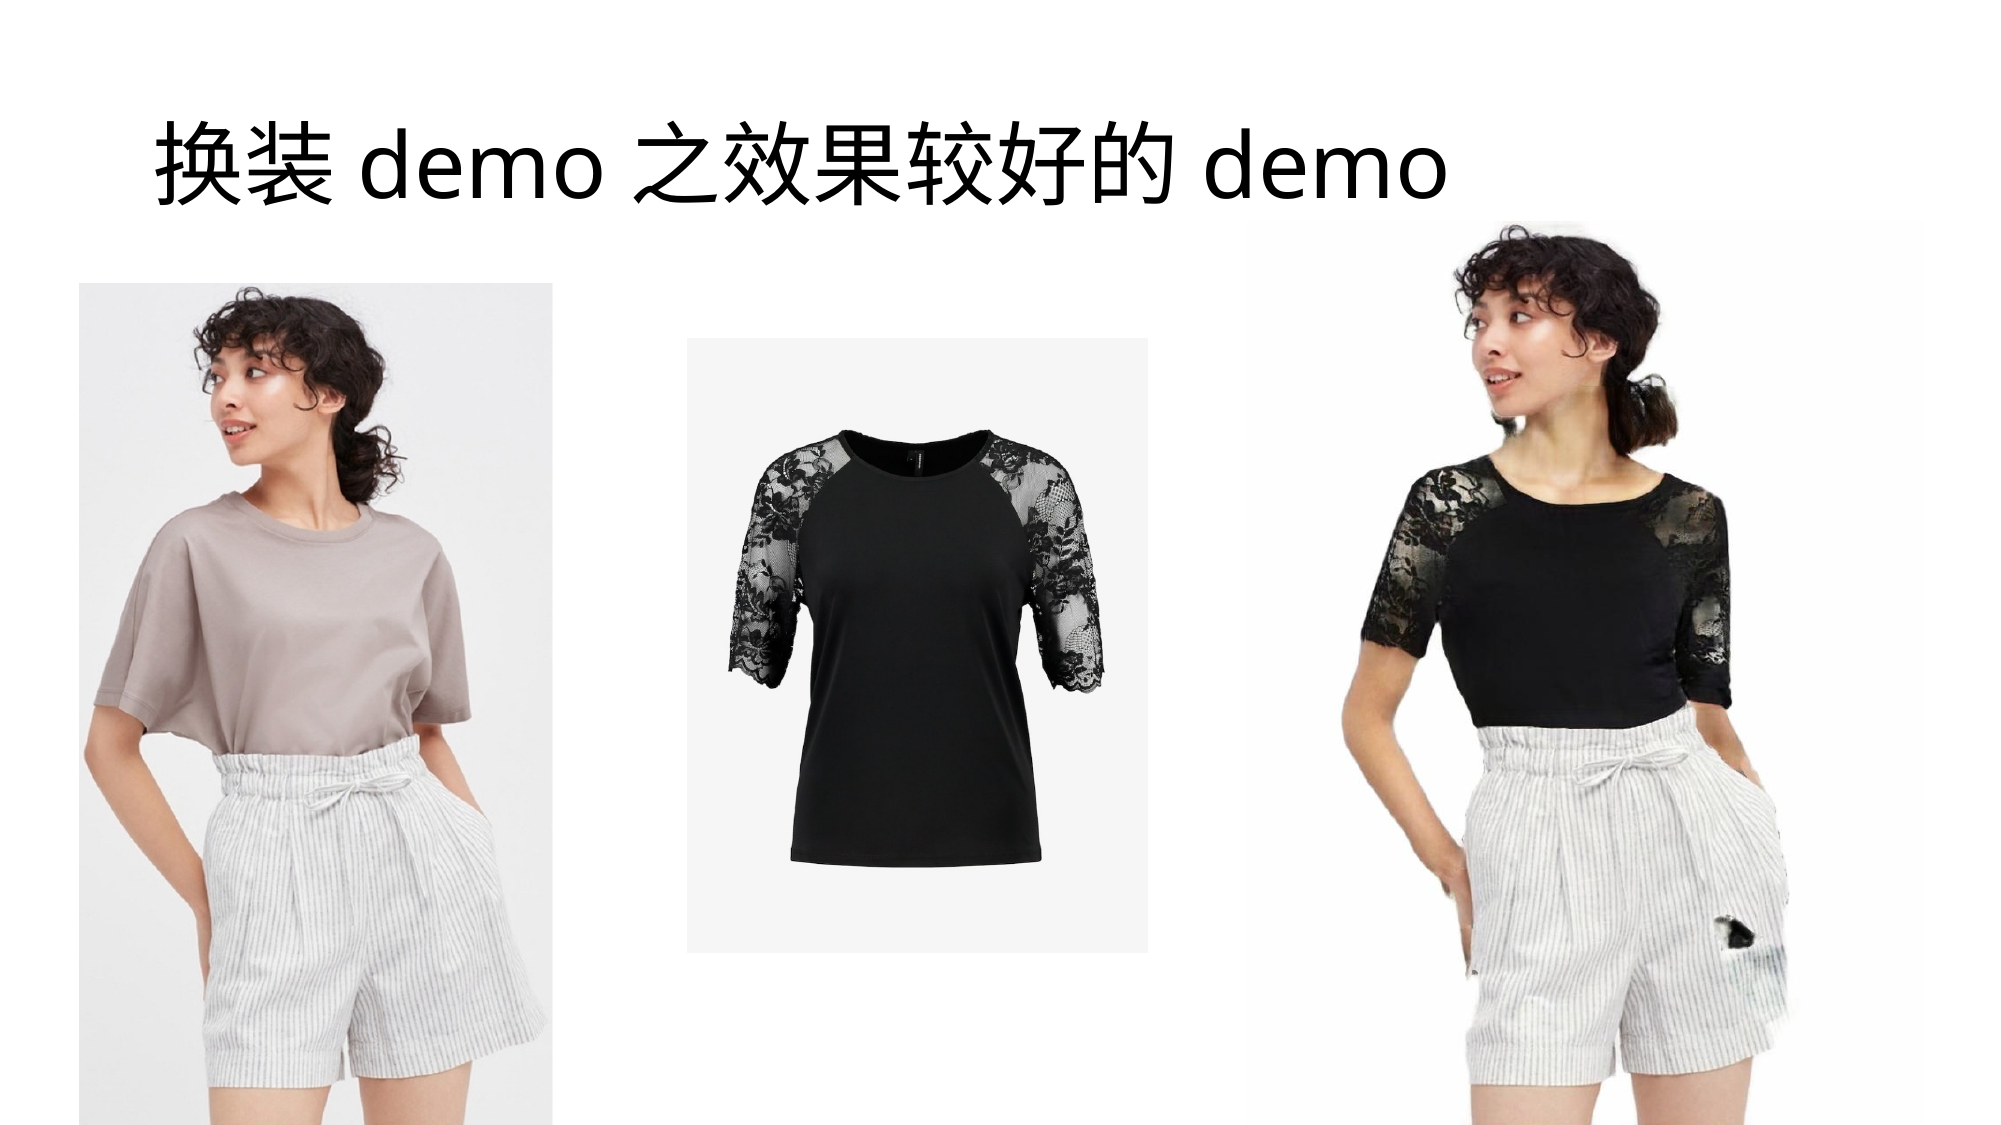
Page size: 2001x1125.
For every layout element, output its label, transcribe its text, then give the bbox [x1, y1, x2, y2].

picture [687, 338, 1148, 953]
picture [1246, 221, 1924, 1125]
title 换装demo之效果较好的demo [137, 59, 1863, 278]
picture [0, 283, 631, 1125]
